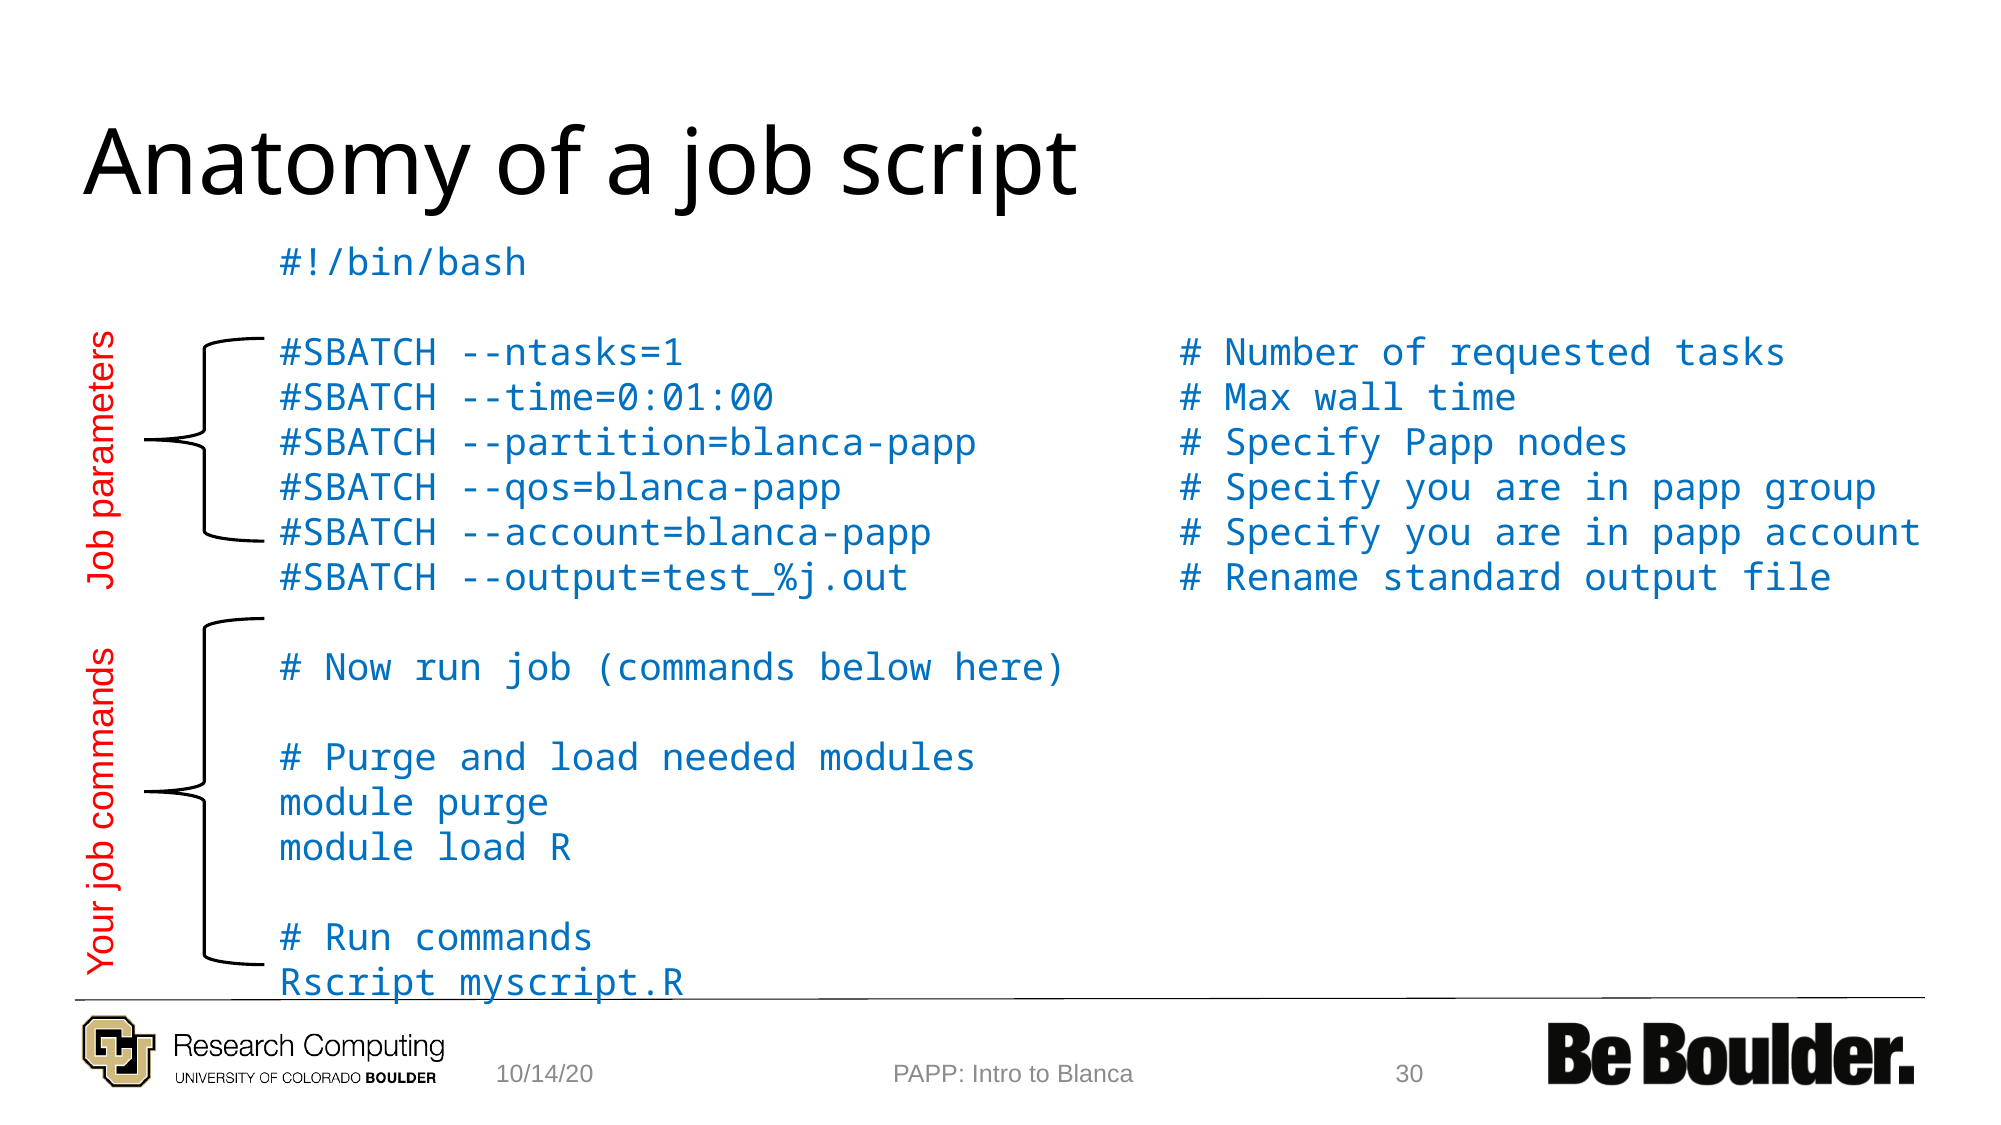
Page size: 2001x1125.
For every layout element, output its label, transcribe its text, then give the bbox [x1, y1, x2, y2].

text_box Your job commands [68, 632, 128, 992]
picture [81, 1015, 444, 1088]
slide_number 30 [1380, 1042, 1525, 1103]
text_box [144, 337, 265, 542]
picture [1524, 1015, 1938, 1088]
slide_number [480, 1042, 615, 1103]
text_box #!/bin/bash #SBATCH --ntasks=1 # Number of requested tasks #SBATCH --time=0:01:00 # Max wall time #SBATCH --partition=blanca-papp # Specify Papp nodes #SBATCH --qos=blanca-papp # Specify you are in papp group #SBATCH --account=blanca-papp # Specify you are in papp account #SBATCH --output=test_%j.out # Rename standard output file # Now run job (commands below here) # Purge and load needed modules module purge module load R # Run commands Rscript myscript.R [279, 235, 1930, 1003]
text_box [144, 618, 265, 966]
footer PAPP: Intro to Blanca [676, 1042, 1352, 1103]
title Anatomy of a job script [68, 56, 1948, 274]
text_box Job parameters [68, 315, 128, 606]
